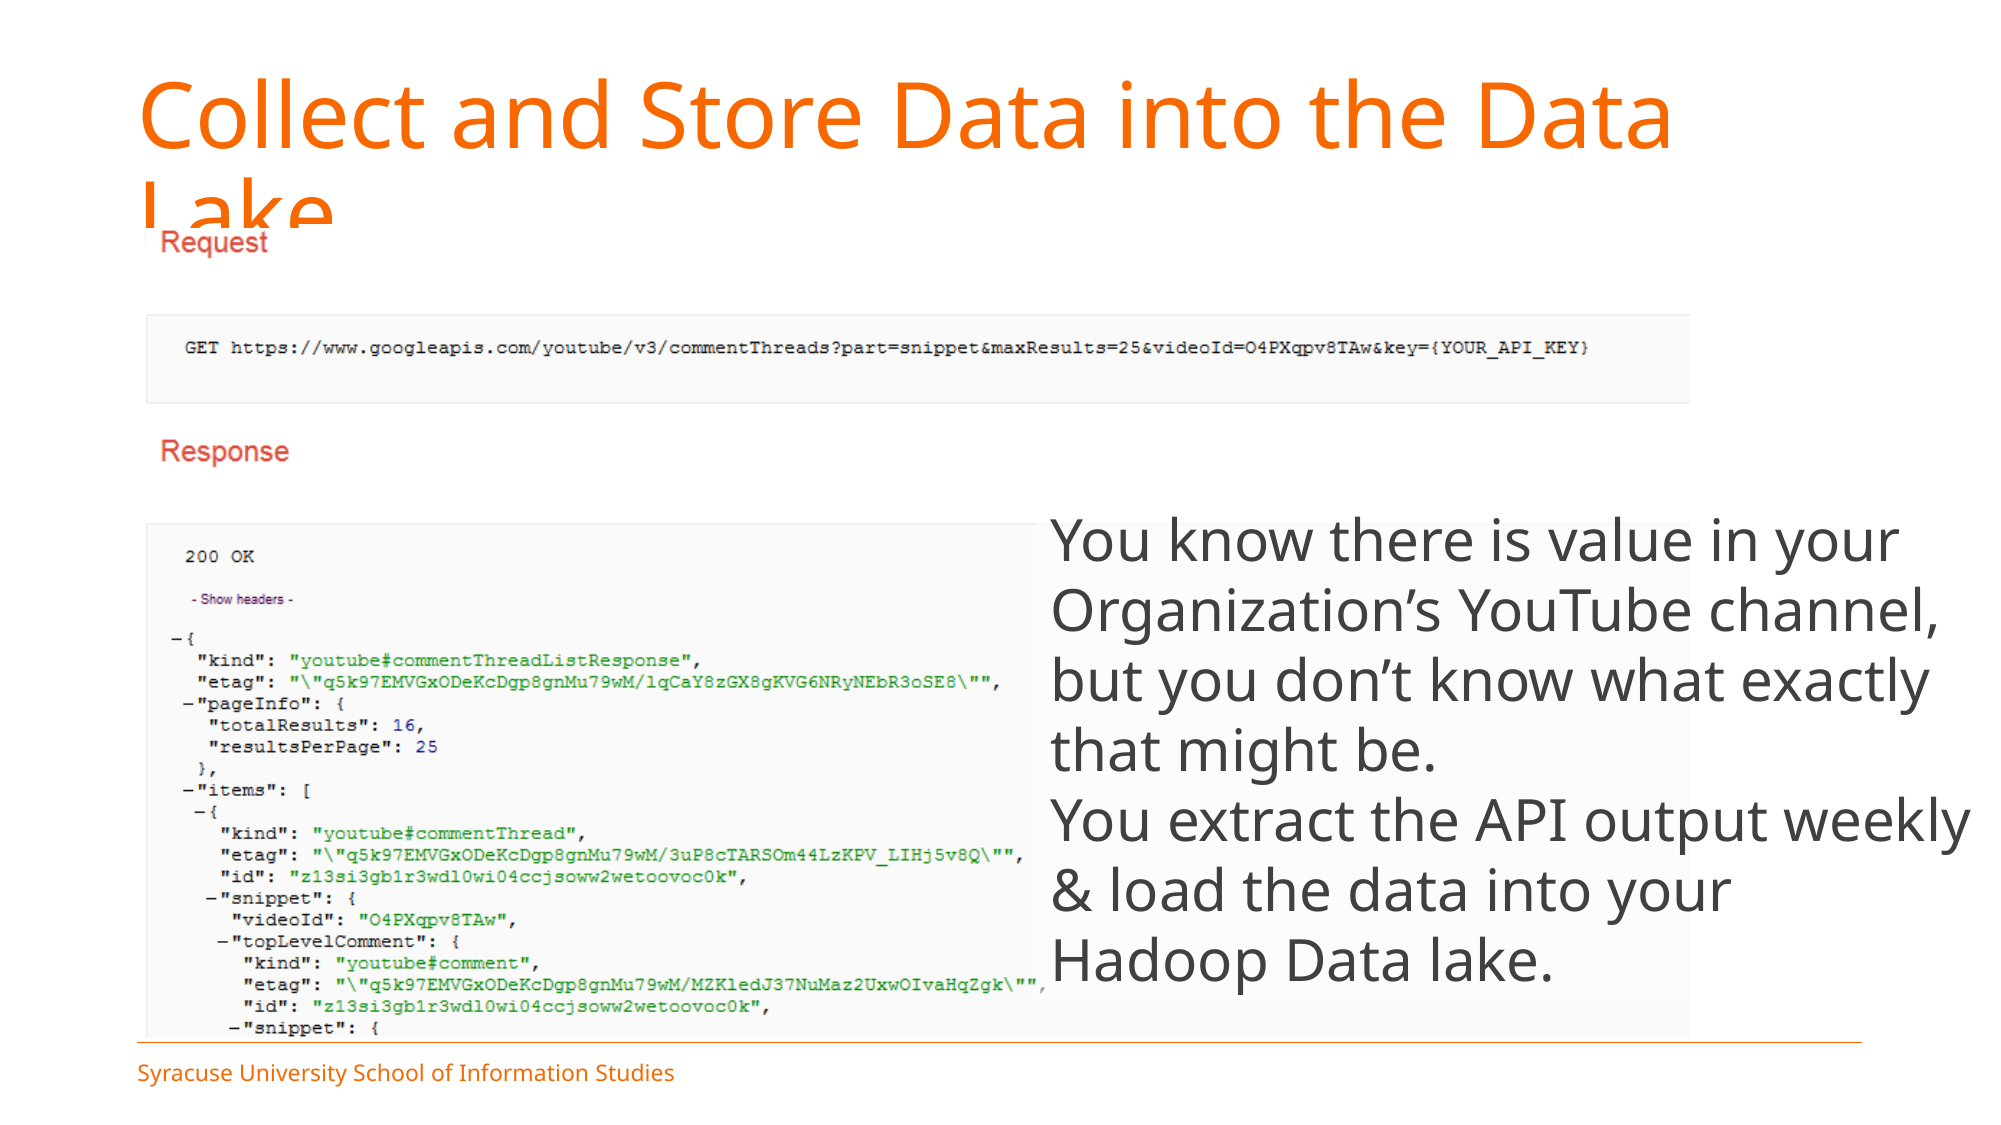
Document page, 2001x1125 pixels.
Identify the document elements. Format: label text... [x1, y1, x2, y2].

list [146, 228, 1690, 1038]
title Collect and Store Data into the Data Lake [137, 59, 1863, 278]
text_box You know there is value in your Organization’s YouTube channel, but you don’t know what exactly that might be. You extract the API output weekly & load the data into your Hadoop Data lake. [1690, 496, 2000, 1001]
